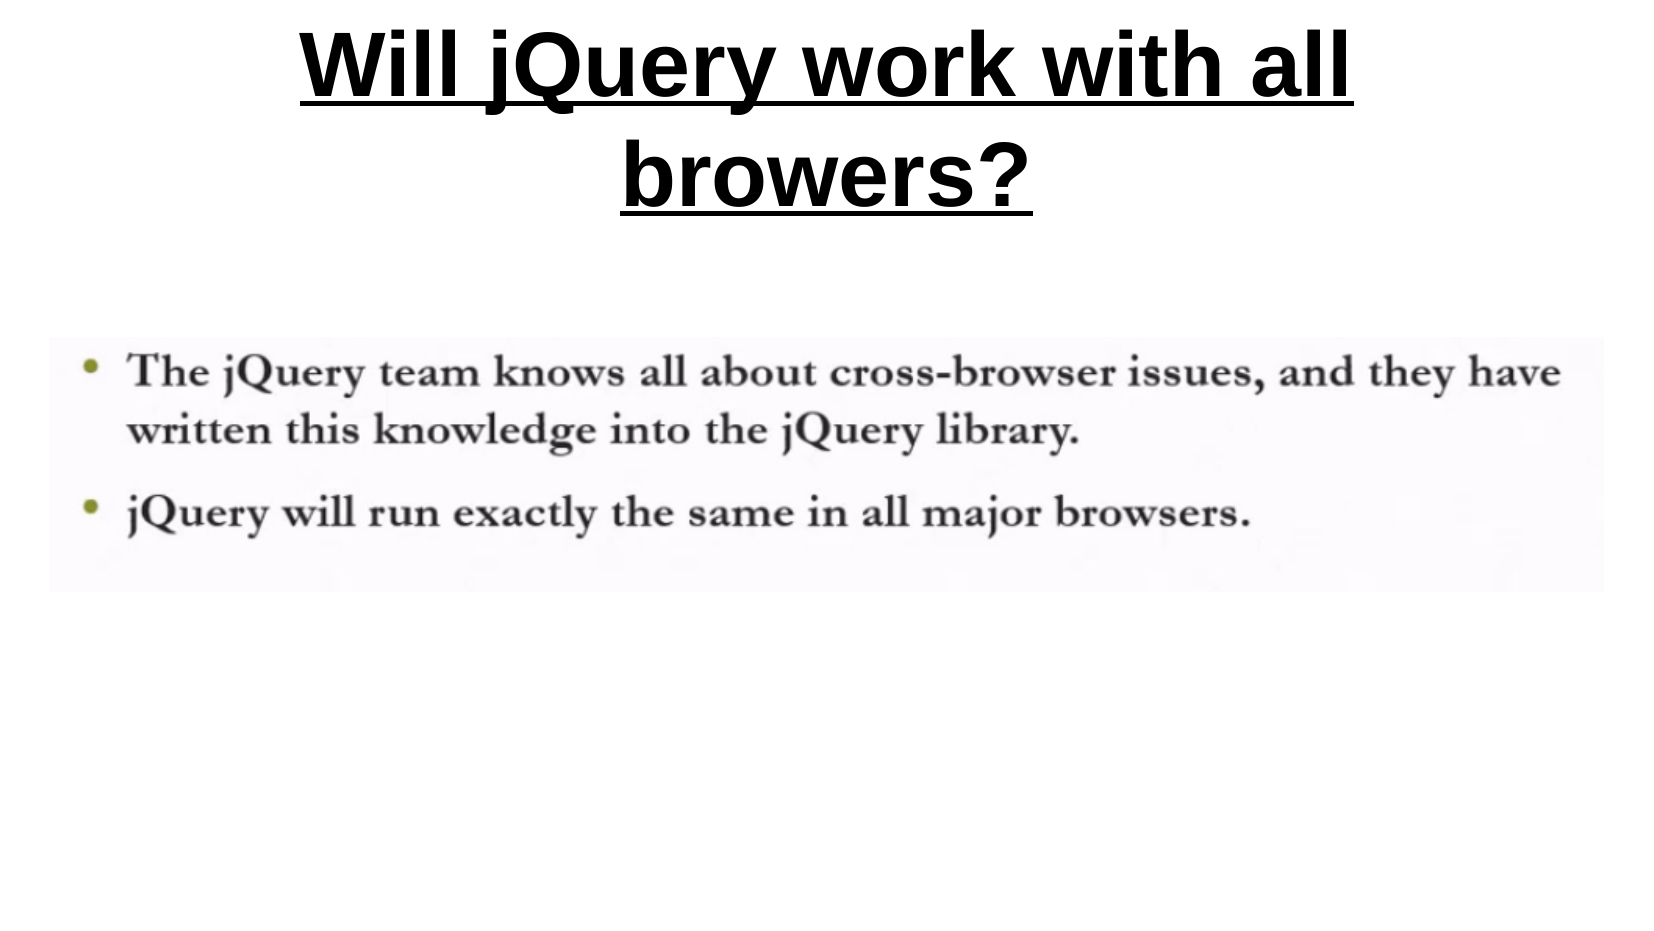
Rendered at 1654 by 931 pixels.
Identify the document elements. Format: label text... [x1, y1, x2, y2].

picture [48, 337, 1604, 593]
text_box Will jQuery work with all browers? [82, 12, 1571, 217]
